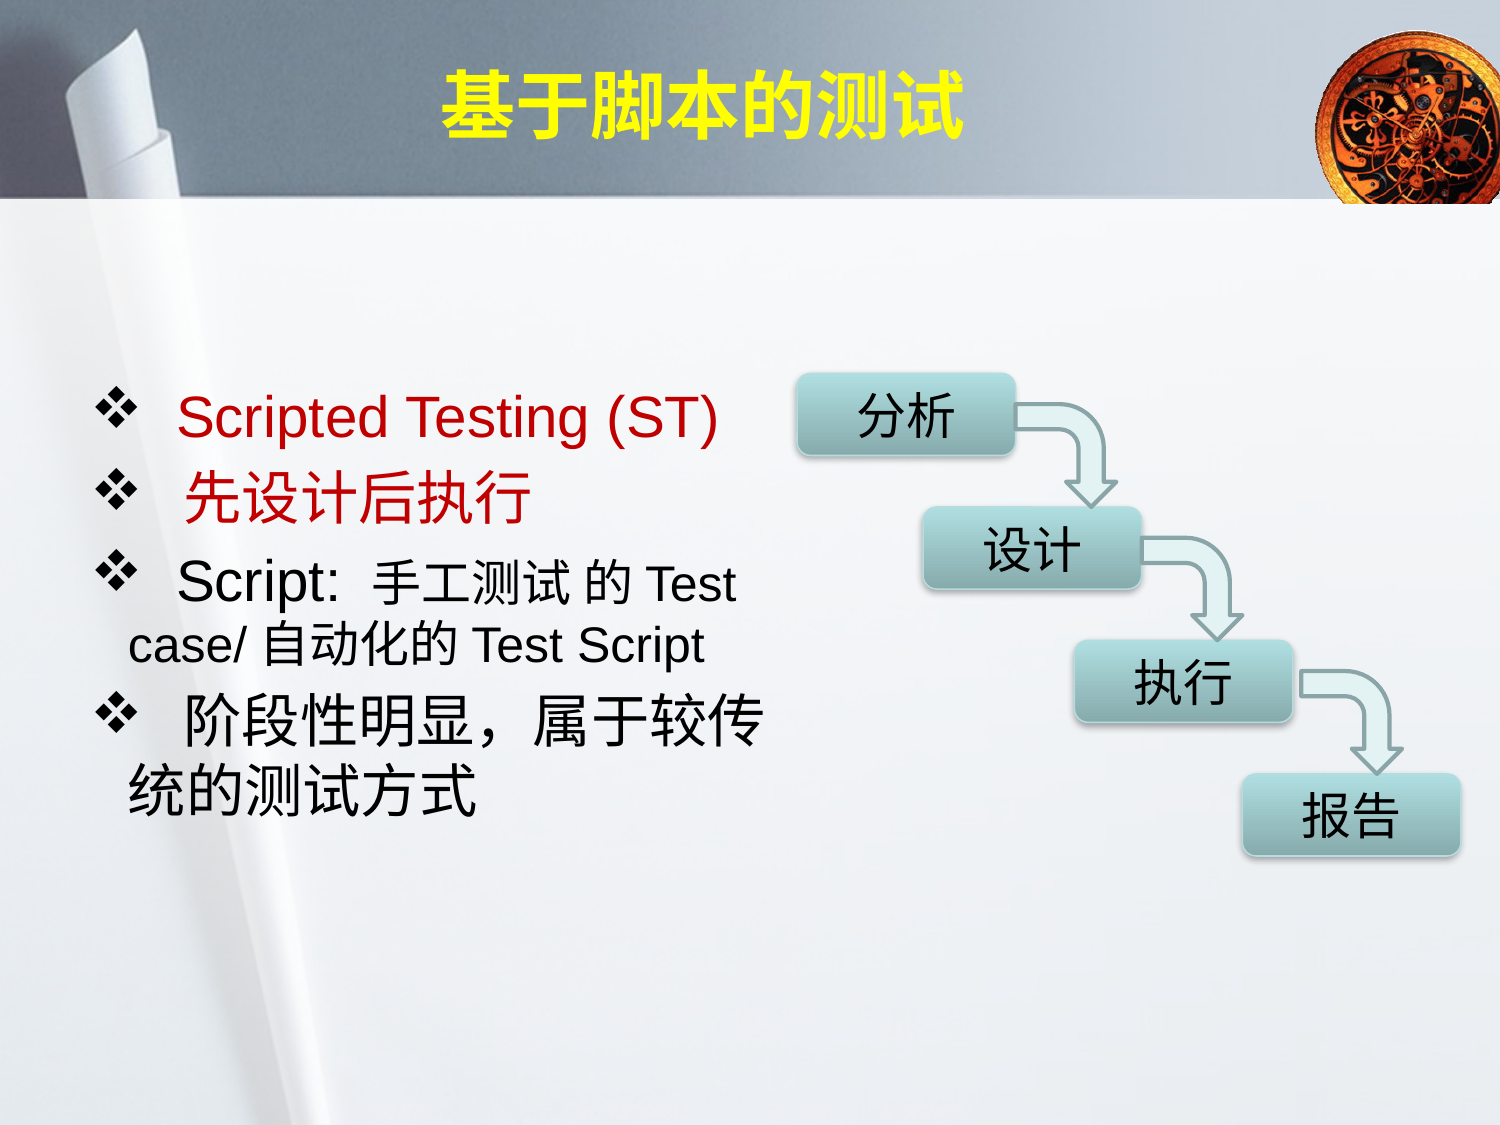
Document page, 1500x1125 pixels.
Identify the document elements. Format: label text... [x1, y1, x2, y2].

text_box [796, 373, 1462, 857]
picture [0, 0, 1500, 204]
title 基于脚本的测试 [159, 42, 1248, 157]
text_box Scripted Testing (ST) 先设计后执行 Script: 手工测试 的Test case/自动化的Test Script 阶段性明显，属于较传统的测试方式 [76, 373, 786, 882]
